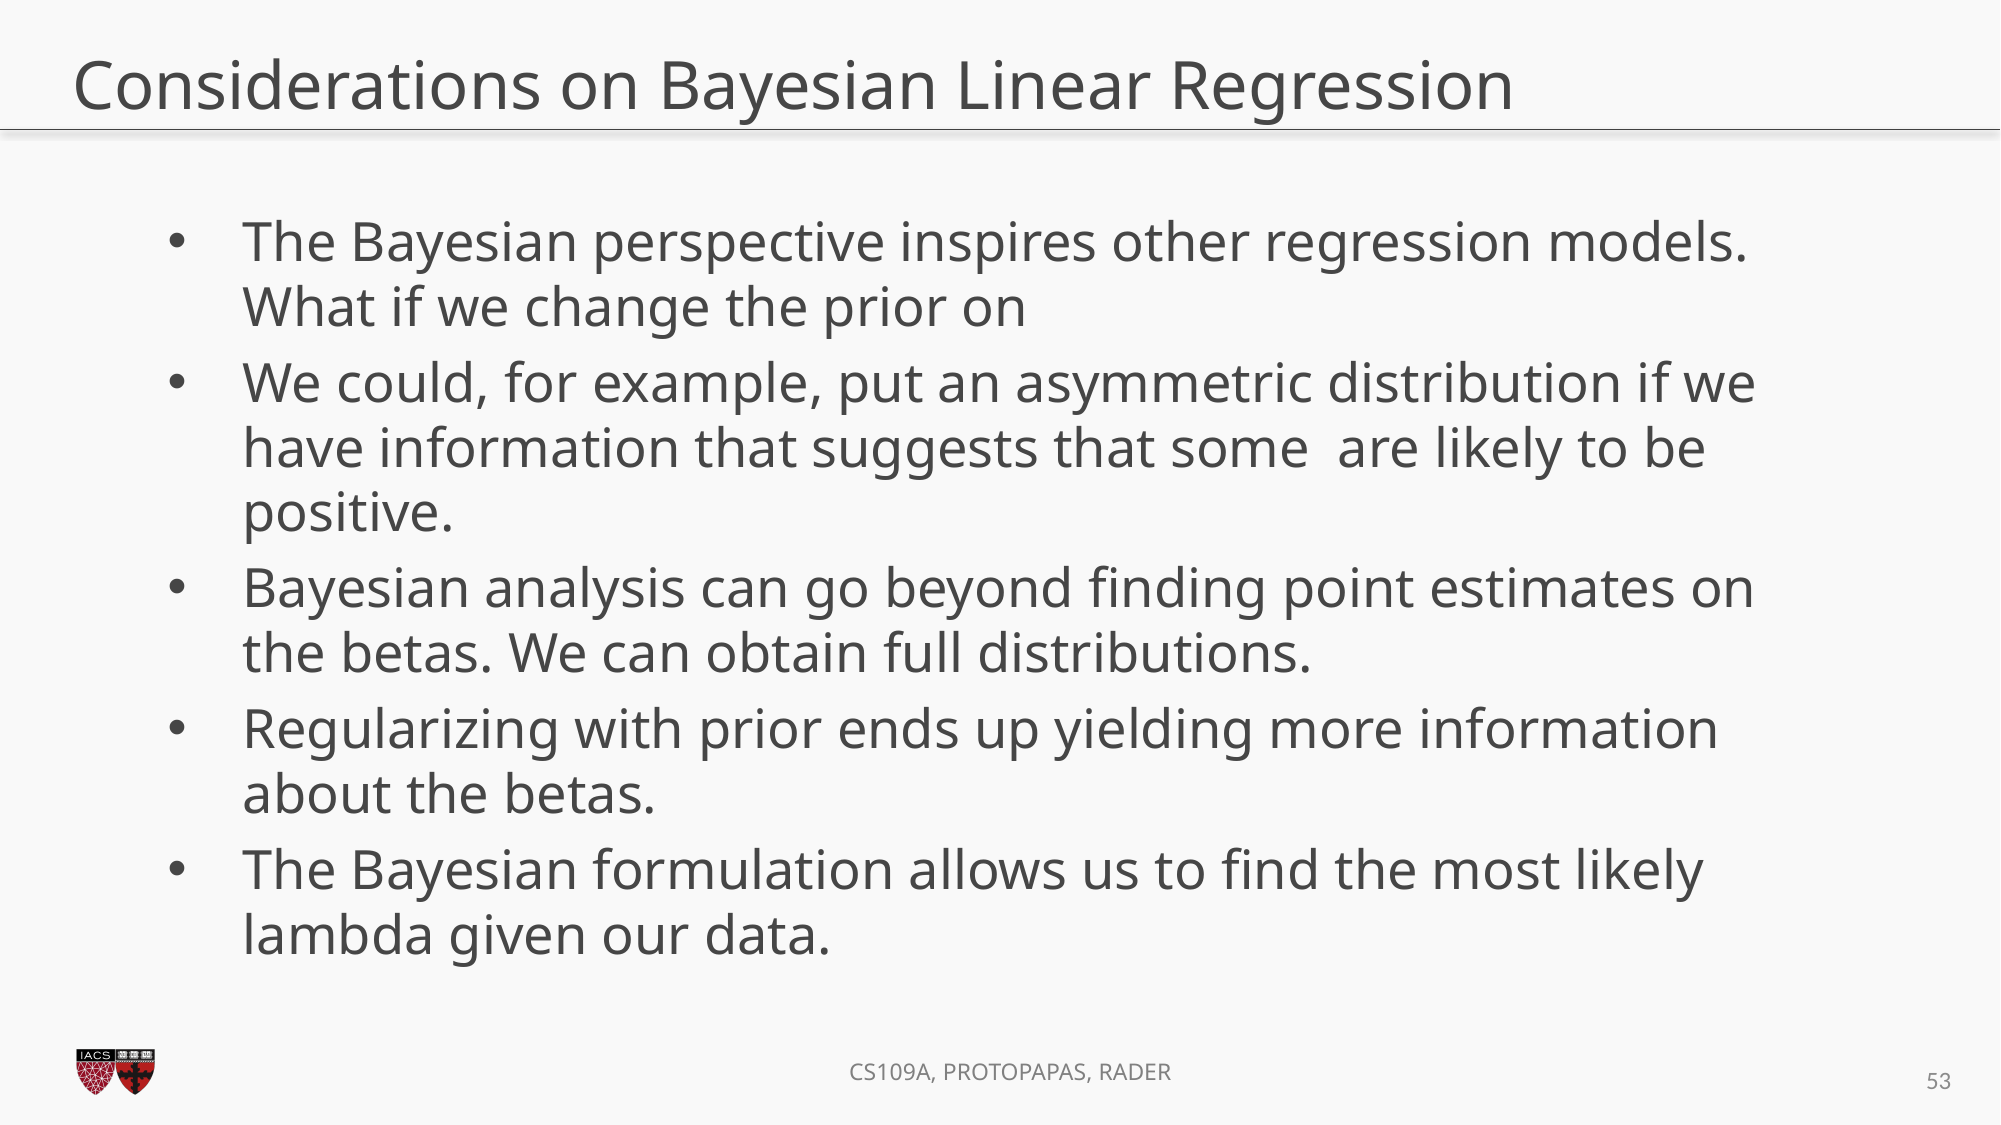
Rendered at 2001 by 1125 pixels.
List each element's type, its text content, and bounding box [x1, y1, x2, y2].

slide_number 53 [1500, 1050, 1967, 1110]
title Considerations on Bayesian Linear Regression [57, 35, 1943, 162]
picture [75, 1049, 155, 1095]
